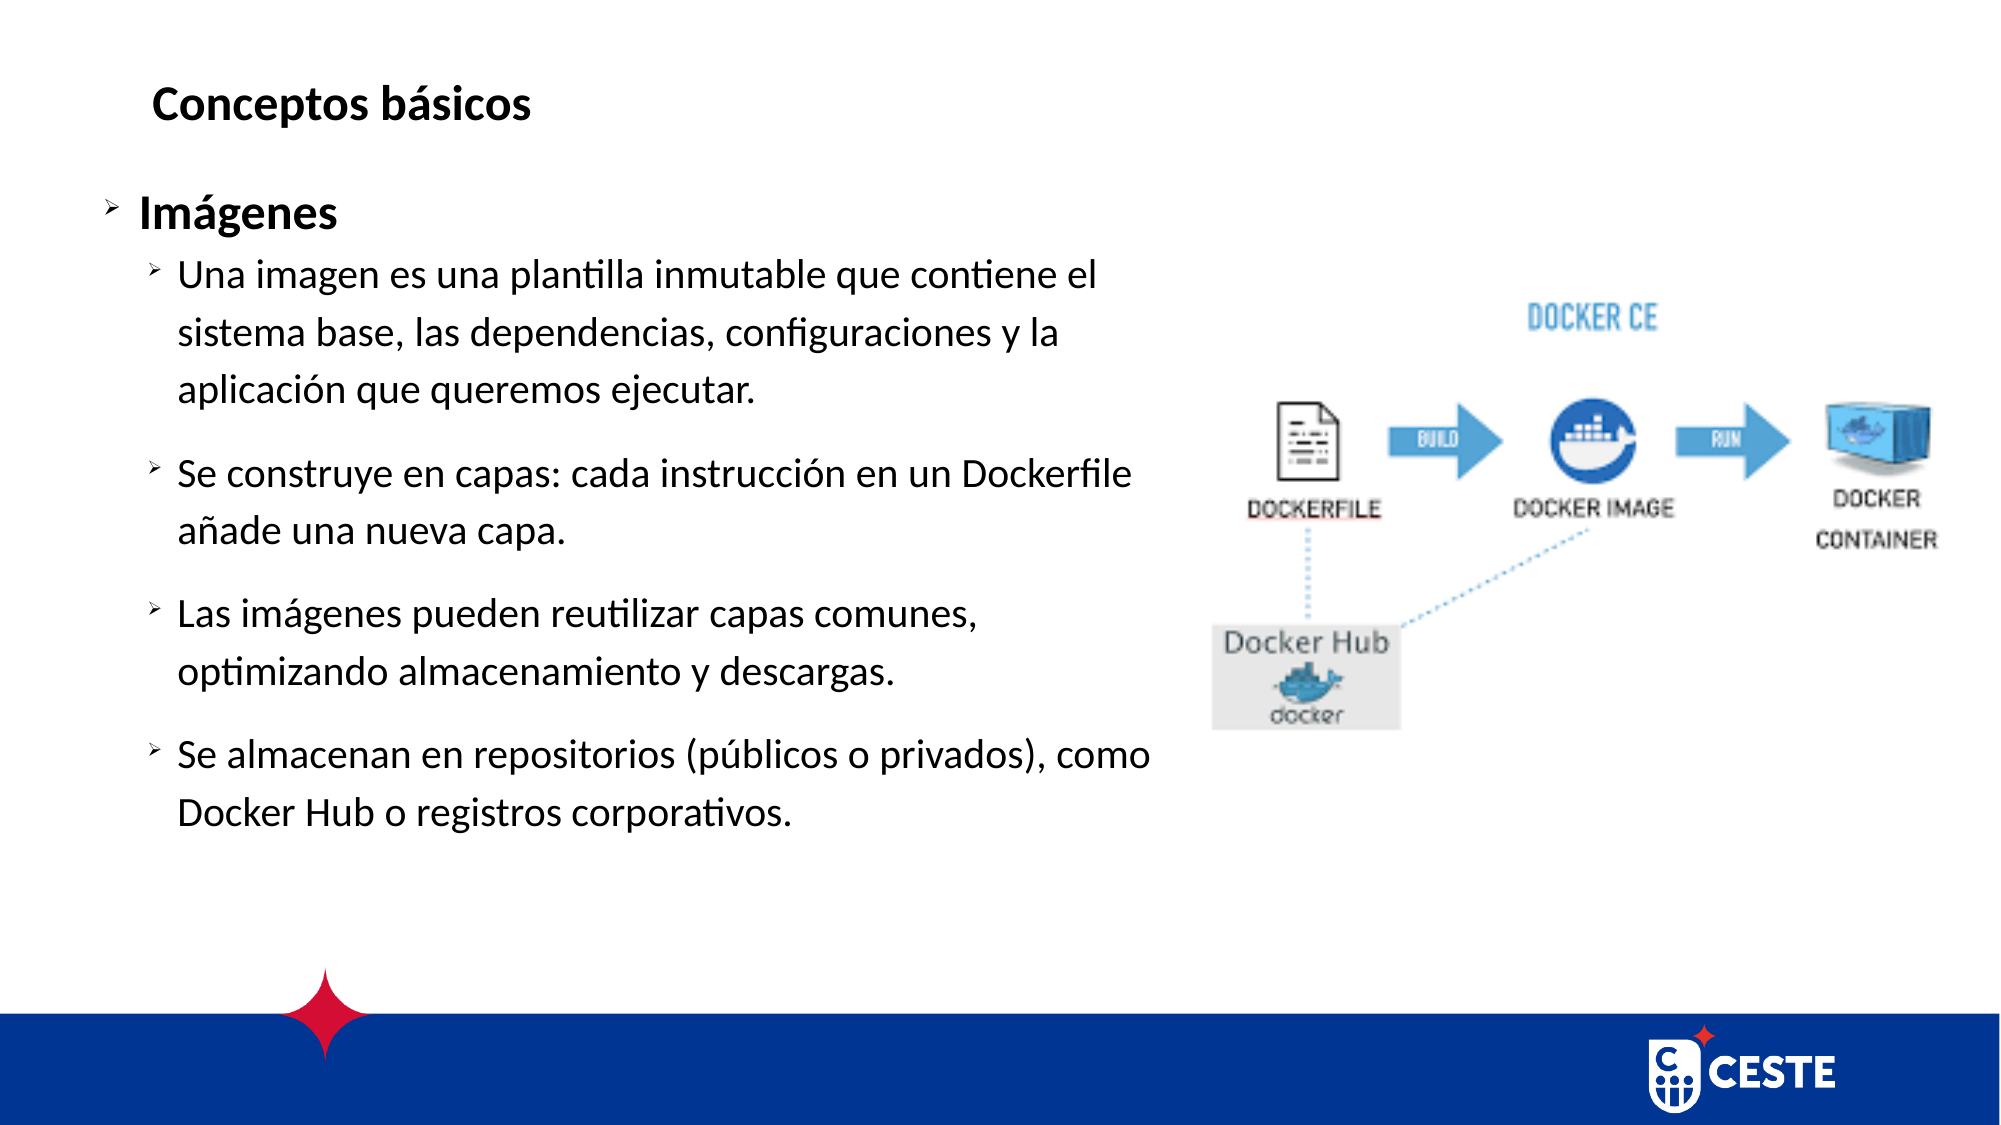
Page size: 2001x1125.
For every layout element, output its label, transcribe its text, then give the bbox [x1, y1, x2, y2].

picture [275, 965, 375, 1064]
list Imágenes Una imagen es una plantilla inmutable que contiene el sistema base, las dependencias, configuraciones y la aplicación que queremos ejecutar. Se construye en capas: cada instrucción en un Dockerfile añade una nueva capa. Las imágenes pueden reutilizar capas comunes, optimizando almacenamiento y descargas. Se almacenan en repositorios (públicos o privados), como Docker Hub o registros corporativos. [88, 172, 1211, 945]
picture [1210, 294, 1979, 742]
picture [1629, 1014, 1854, 1122]
title Conceptos básicos [137, 59, 1863, 149]
